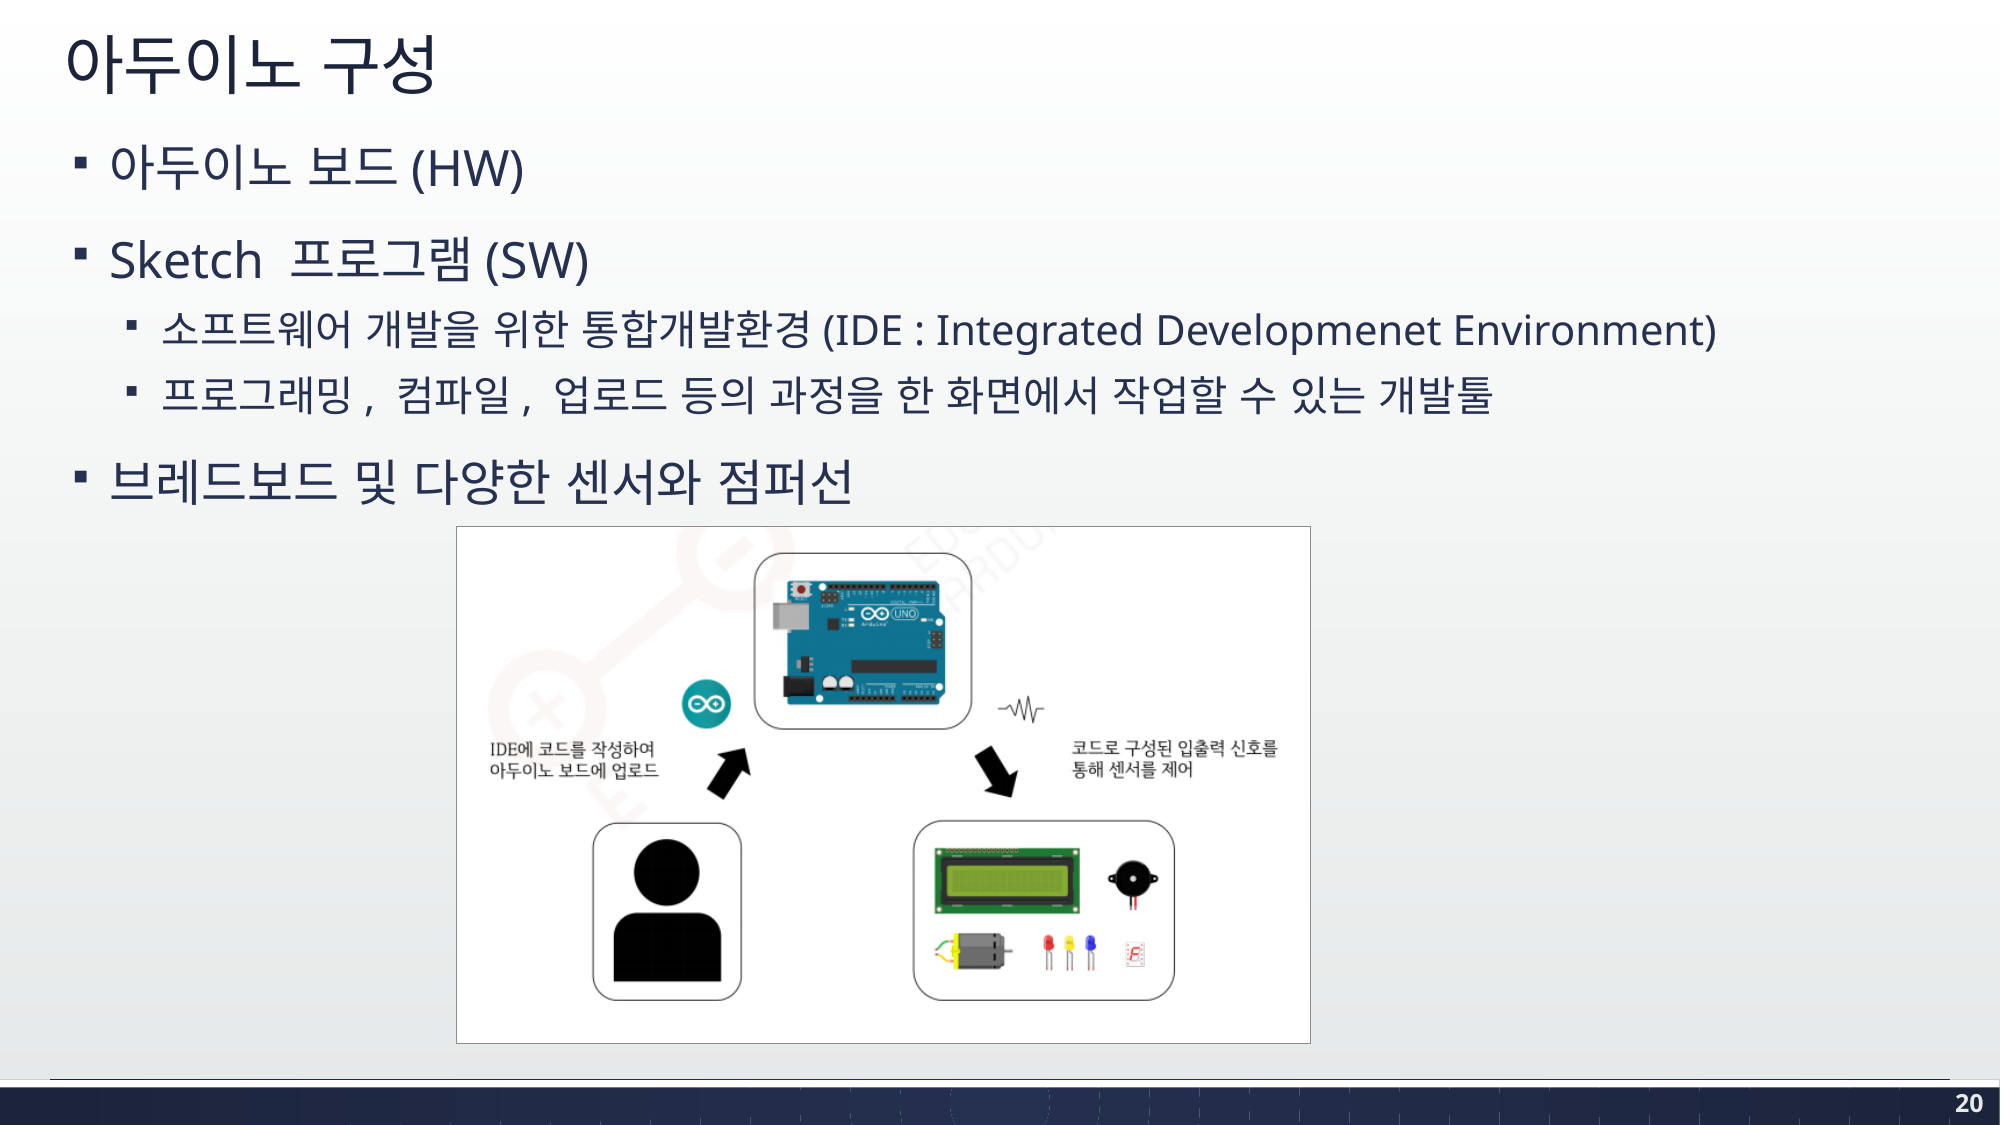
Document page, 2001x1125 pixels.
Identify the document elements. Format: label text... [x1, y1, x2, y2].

slide_number 20 [1893, 1085, 1999, 1124]
picture [456, 526, 1311, 1044]
list 아두이노 보드(HW) Sketch 프로그램(SW) 소프트웨어 개발을 위한 통합개발환경(IDE : Integrated Developmenet Environment) 프로그래밍, 컴파일, 업로드 등의 과정을 한 화면에서 작업할 수 있는 개발툴 브레드보드 및 다양한 센서와 점퍼선 [49, 136, 1951, 1062]
title 아두이노 구성 [49, 24, 1951, 111]
